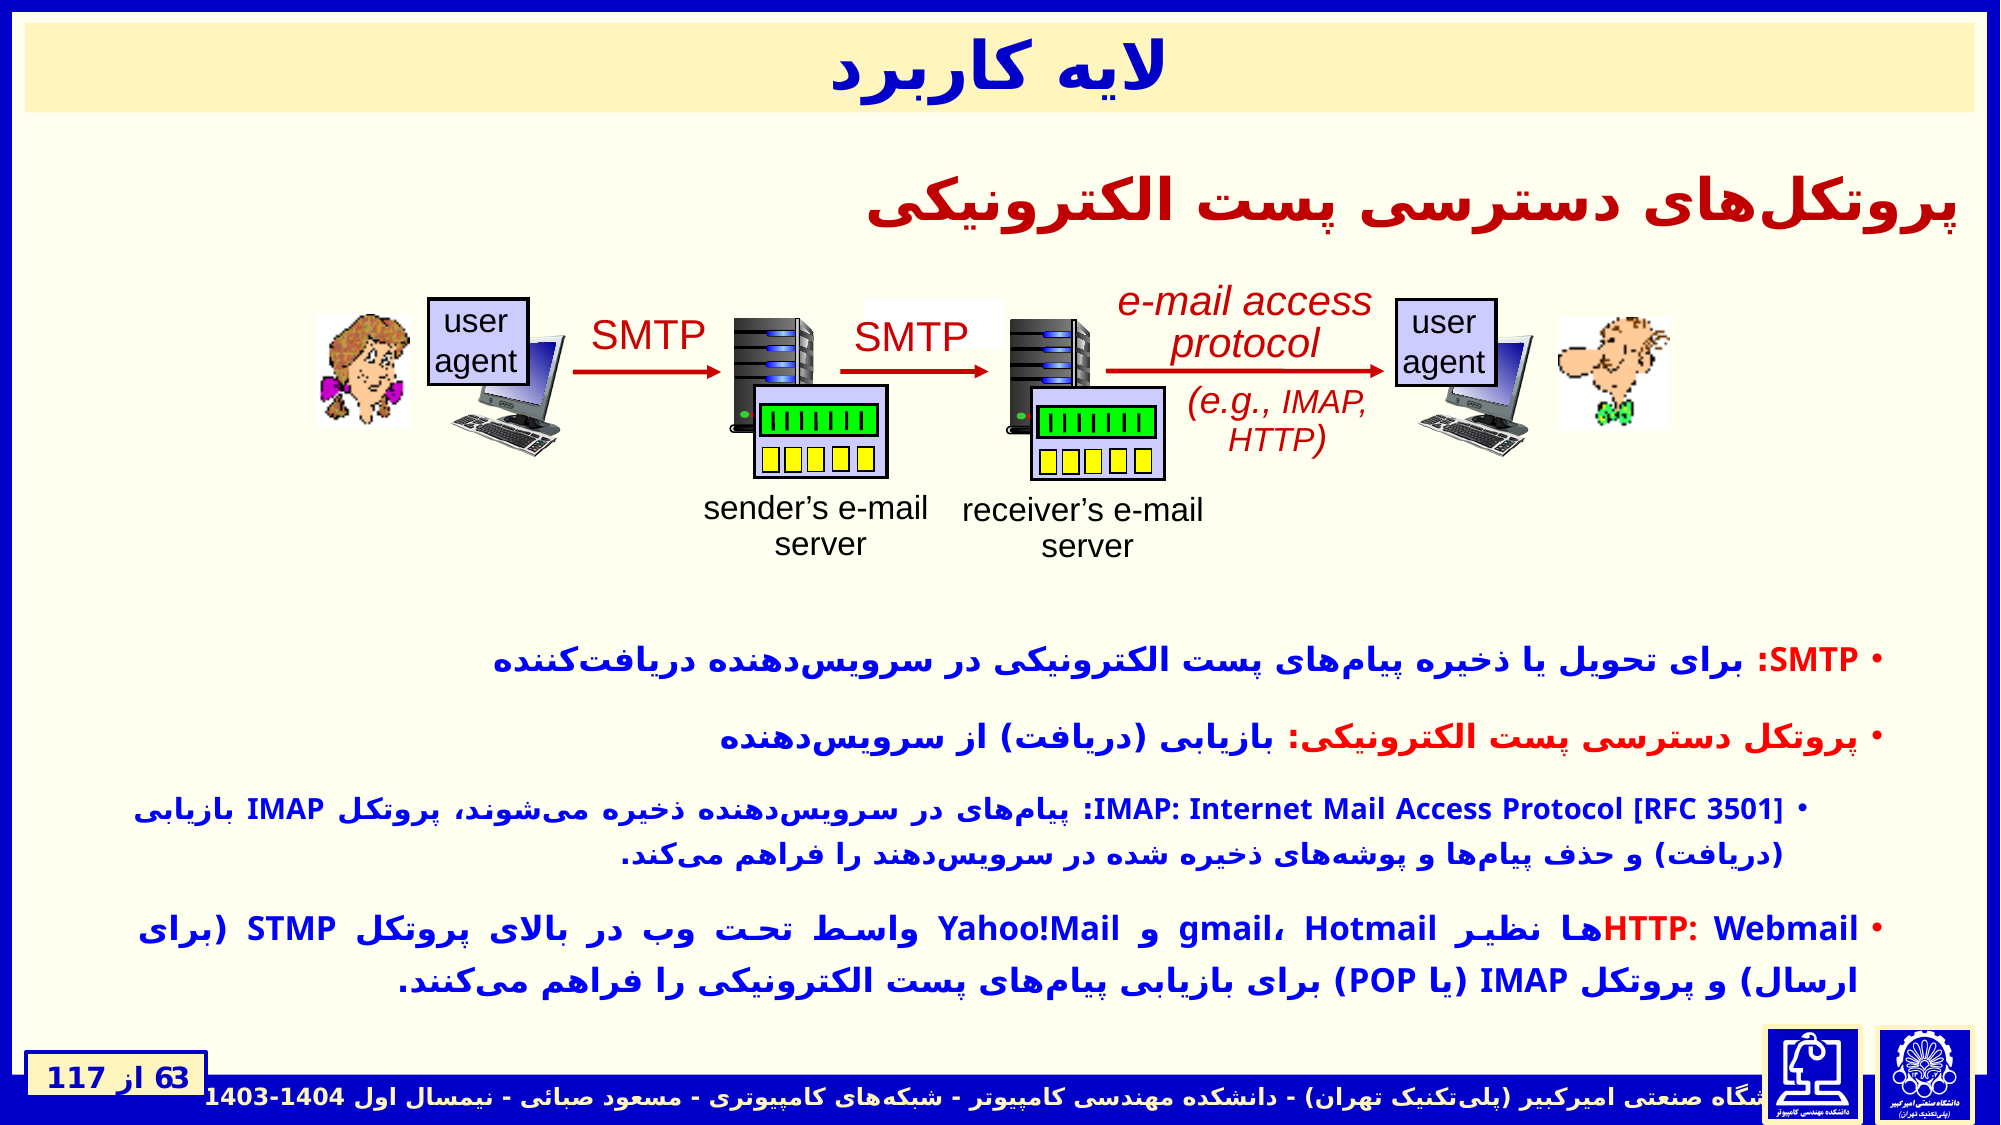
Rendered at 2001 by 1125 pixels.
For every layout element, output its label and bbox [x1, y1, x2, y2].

text_box [317, 274, 1670, 574]
text_box [0, 0, 2000, 1125]
